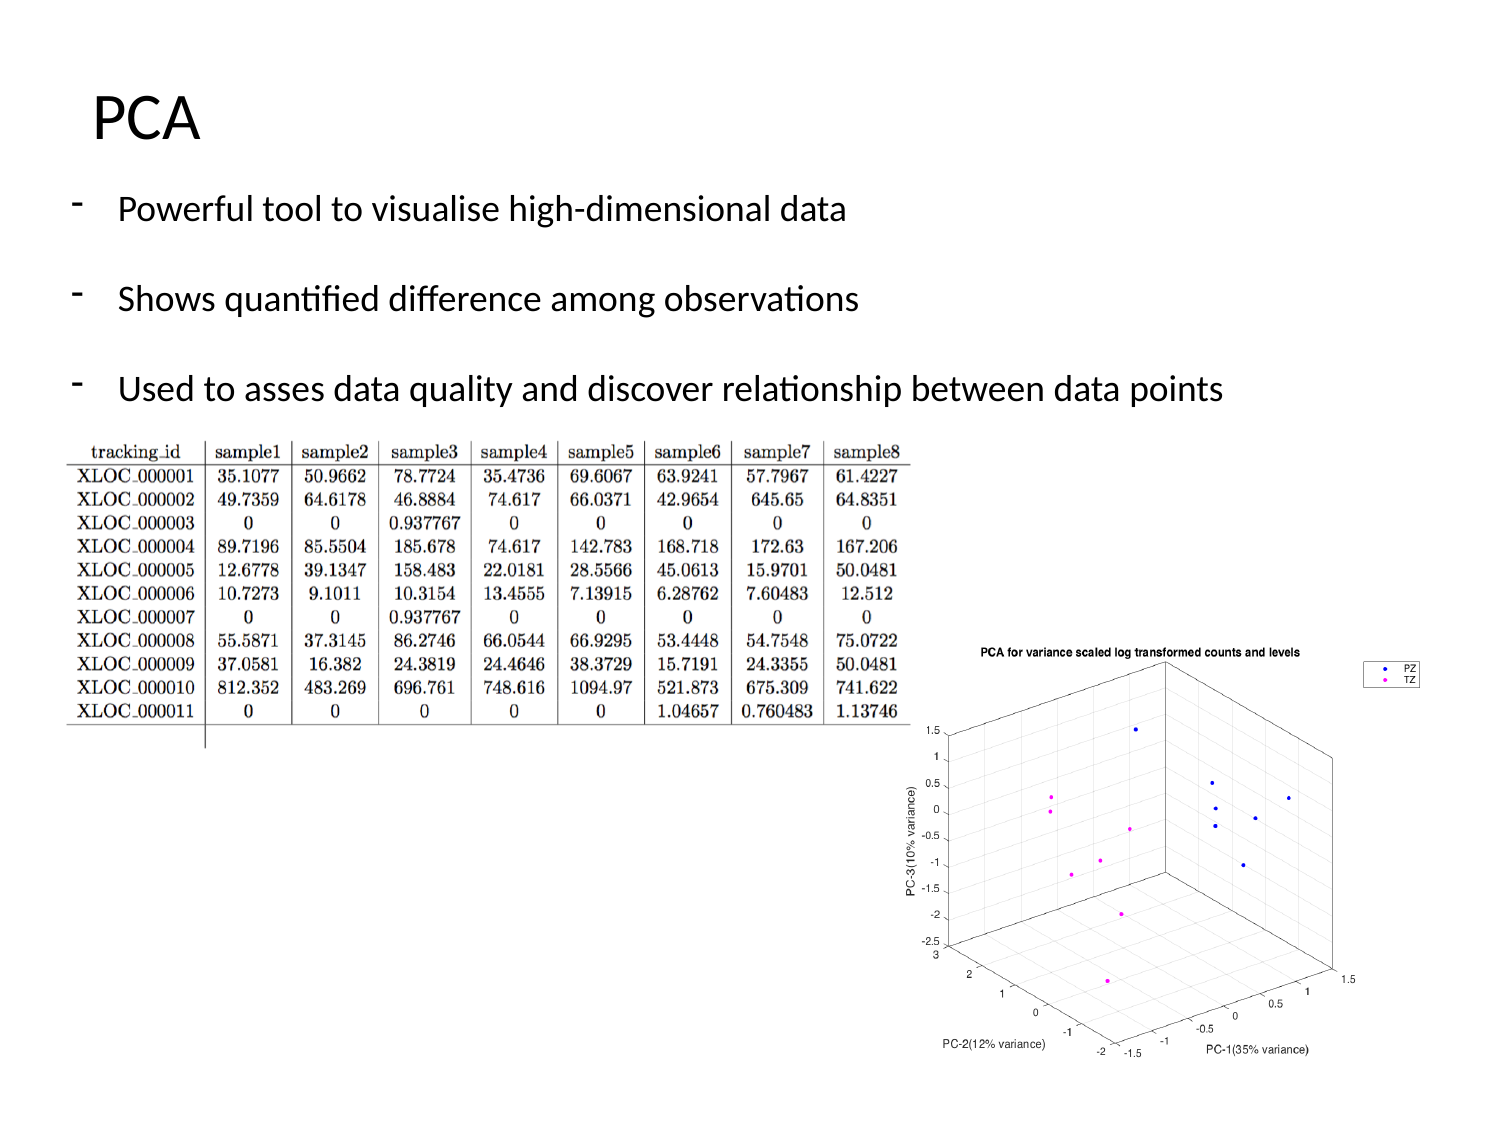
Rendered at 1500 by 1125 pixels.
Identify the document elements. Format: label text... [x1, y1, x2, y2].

text_box PCA [77, 65, 394, 131]
picture [56, 436, 1466, 1094]
text_box Powerful tool to visualise high-dimensional data Shows quantified difference among observations Used to asses data quality and discover relationship between data points [56, 131, 1359, 507]
